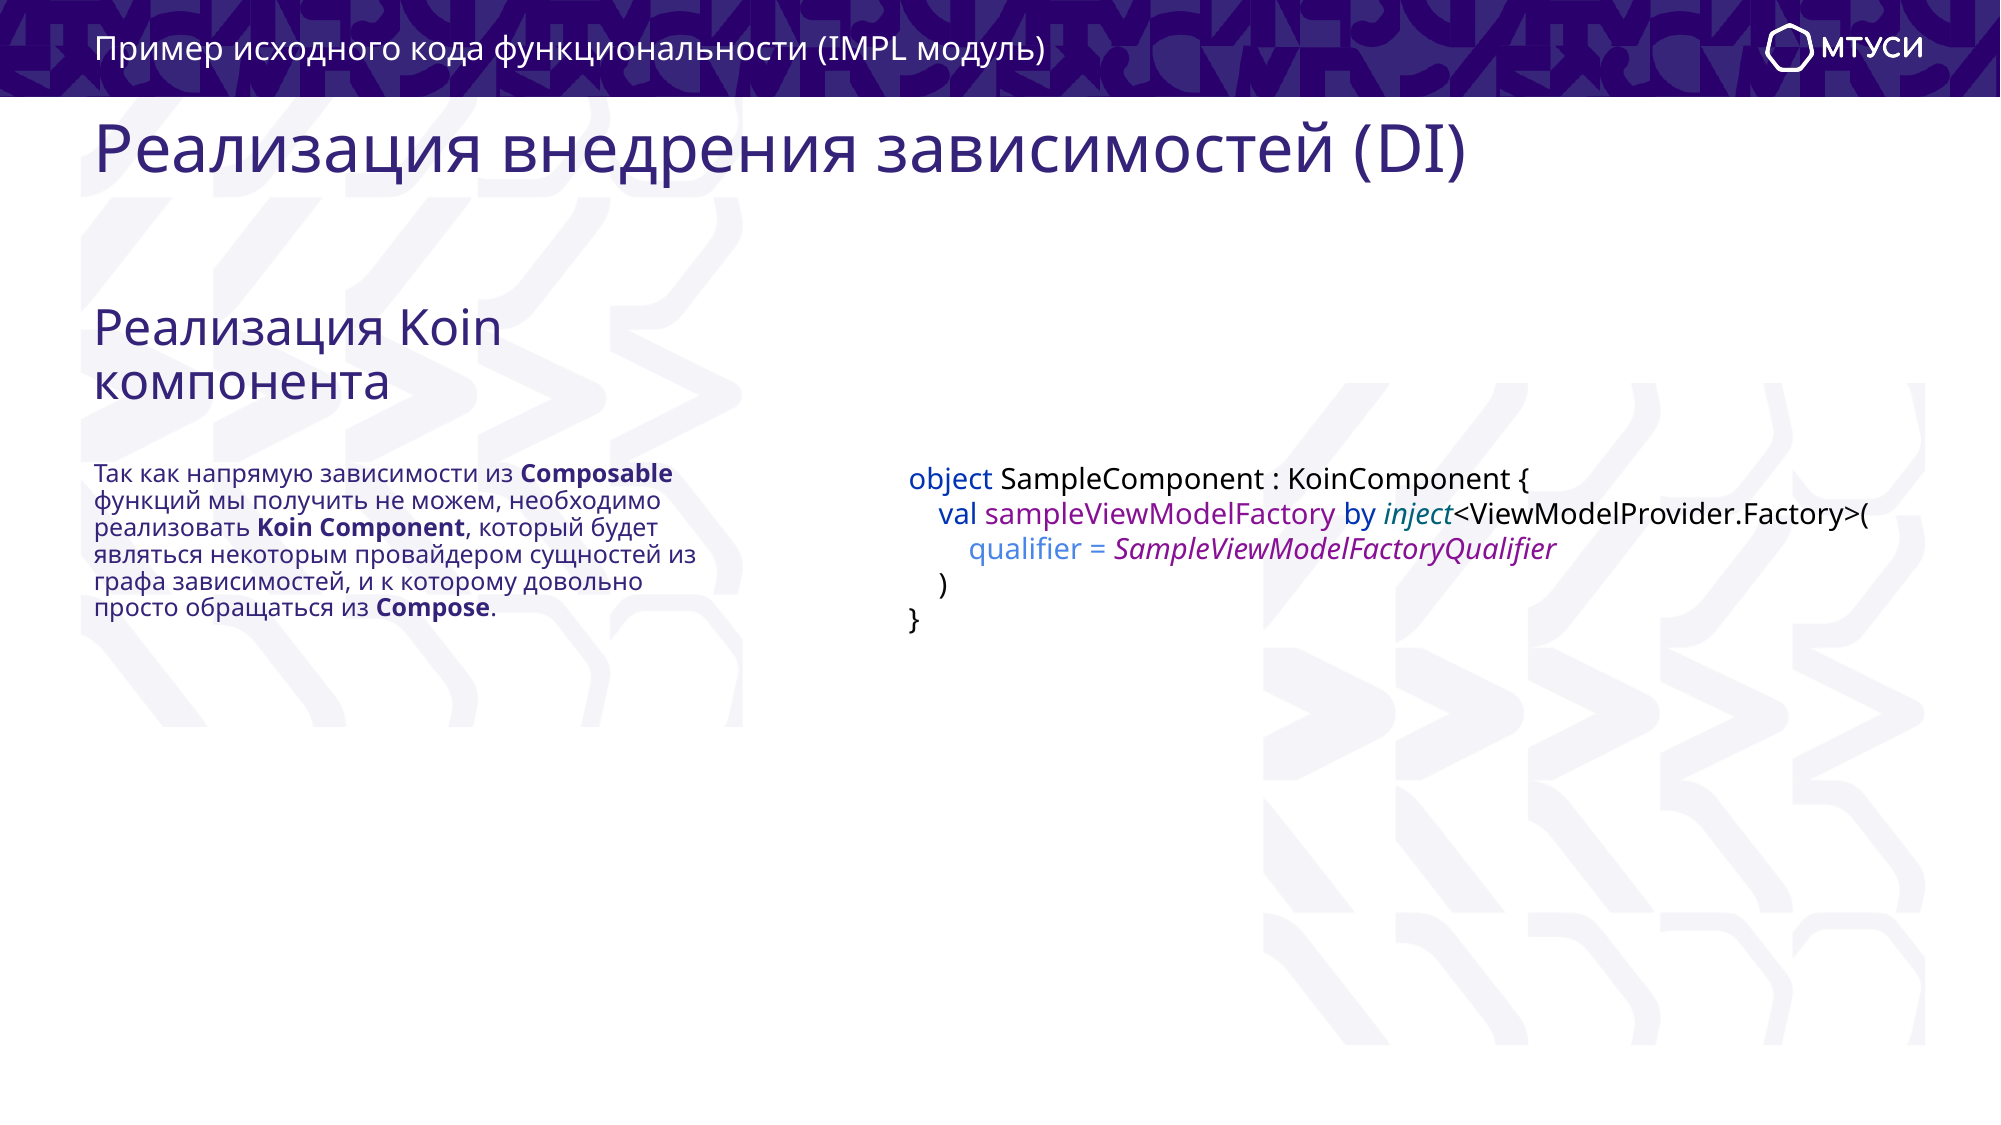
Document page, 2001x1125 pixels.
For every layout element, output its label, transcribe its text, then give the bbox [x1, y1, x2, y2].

list Пример исходного кода функциональности (IMPL модуль) [78, 24, 1710, 70]
picture [0, 0, 2000, 1111]
list Реализация Koin компонента [78, 294, 718, 435]
text_box object SampleComponent : KoinComponent { val sampleViewModelFactory by inject<ViewModelProvider.Factory>( qualifier = SampleViewModelFactoryQualifier ) } [894, 453, 1894, 643]
title Реализация внедрения зависимостей (DI) [78, 98, 1921, 286]
list Так как напрямую зависимости из Composable функций мы получить не можем, необходимо реализовать Koin Component, который будет являться некоторым провайдером сущностей из графа зависимостей, и к которому довольно просто обращаться из Compose. [78, 453, 718, 901]
